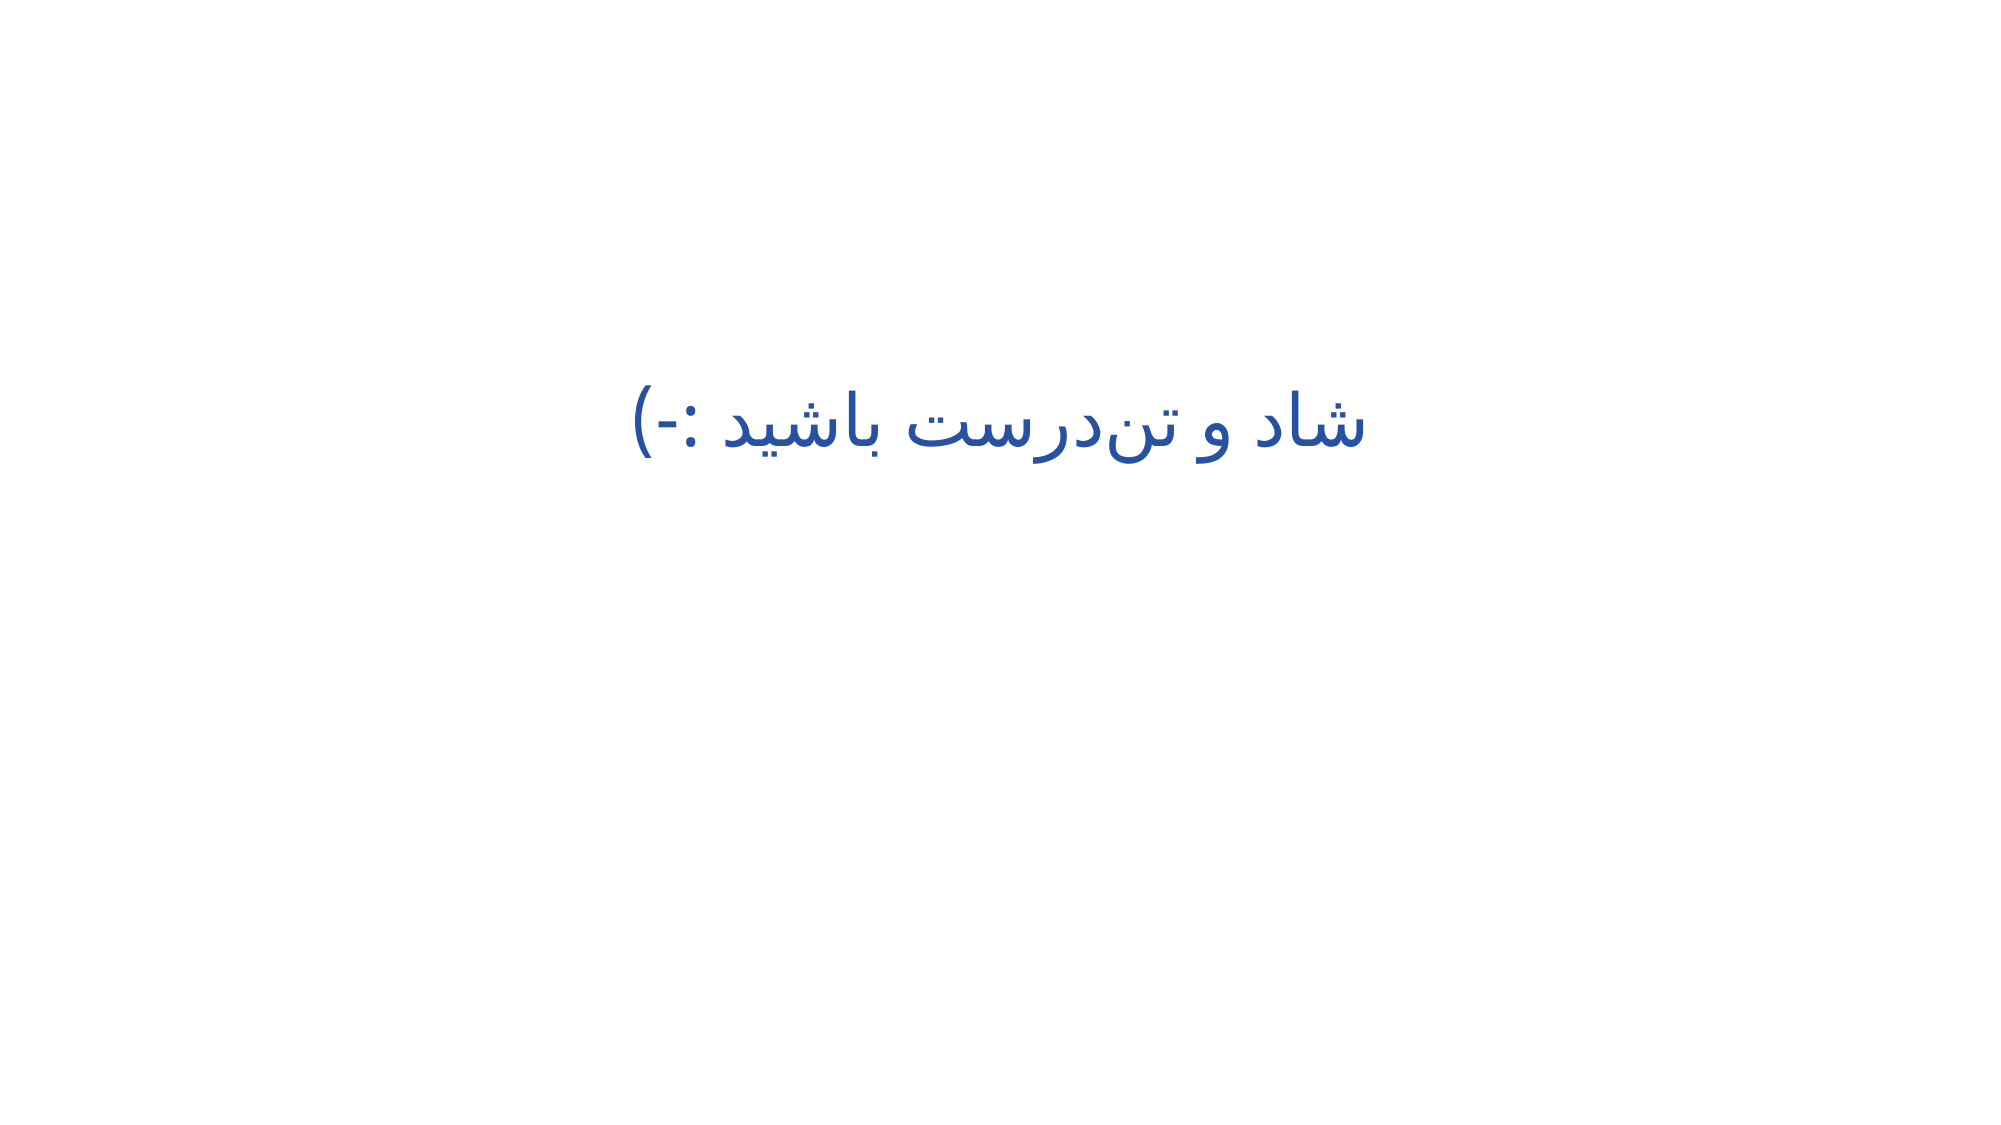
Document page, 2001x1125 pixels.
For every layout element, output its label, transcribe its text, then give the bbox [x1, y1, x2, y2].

list شاد و تن‌درست باشید :-) [34, 375, 1966, 750]
